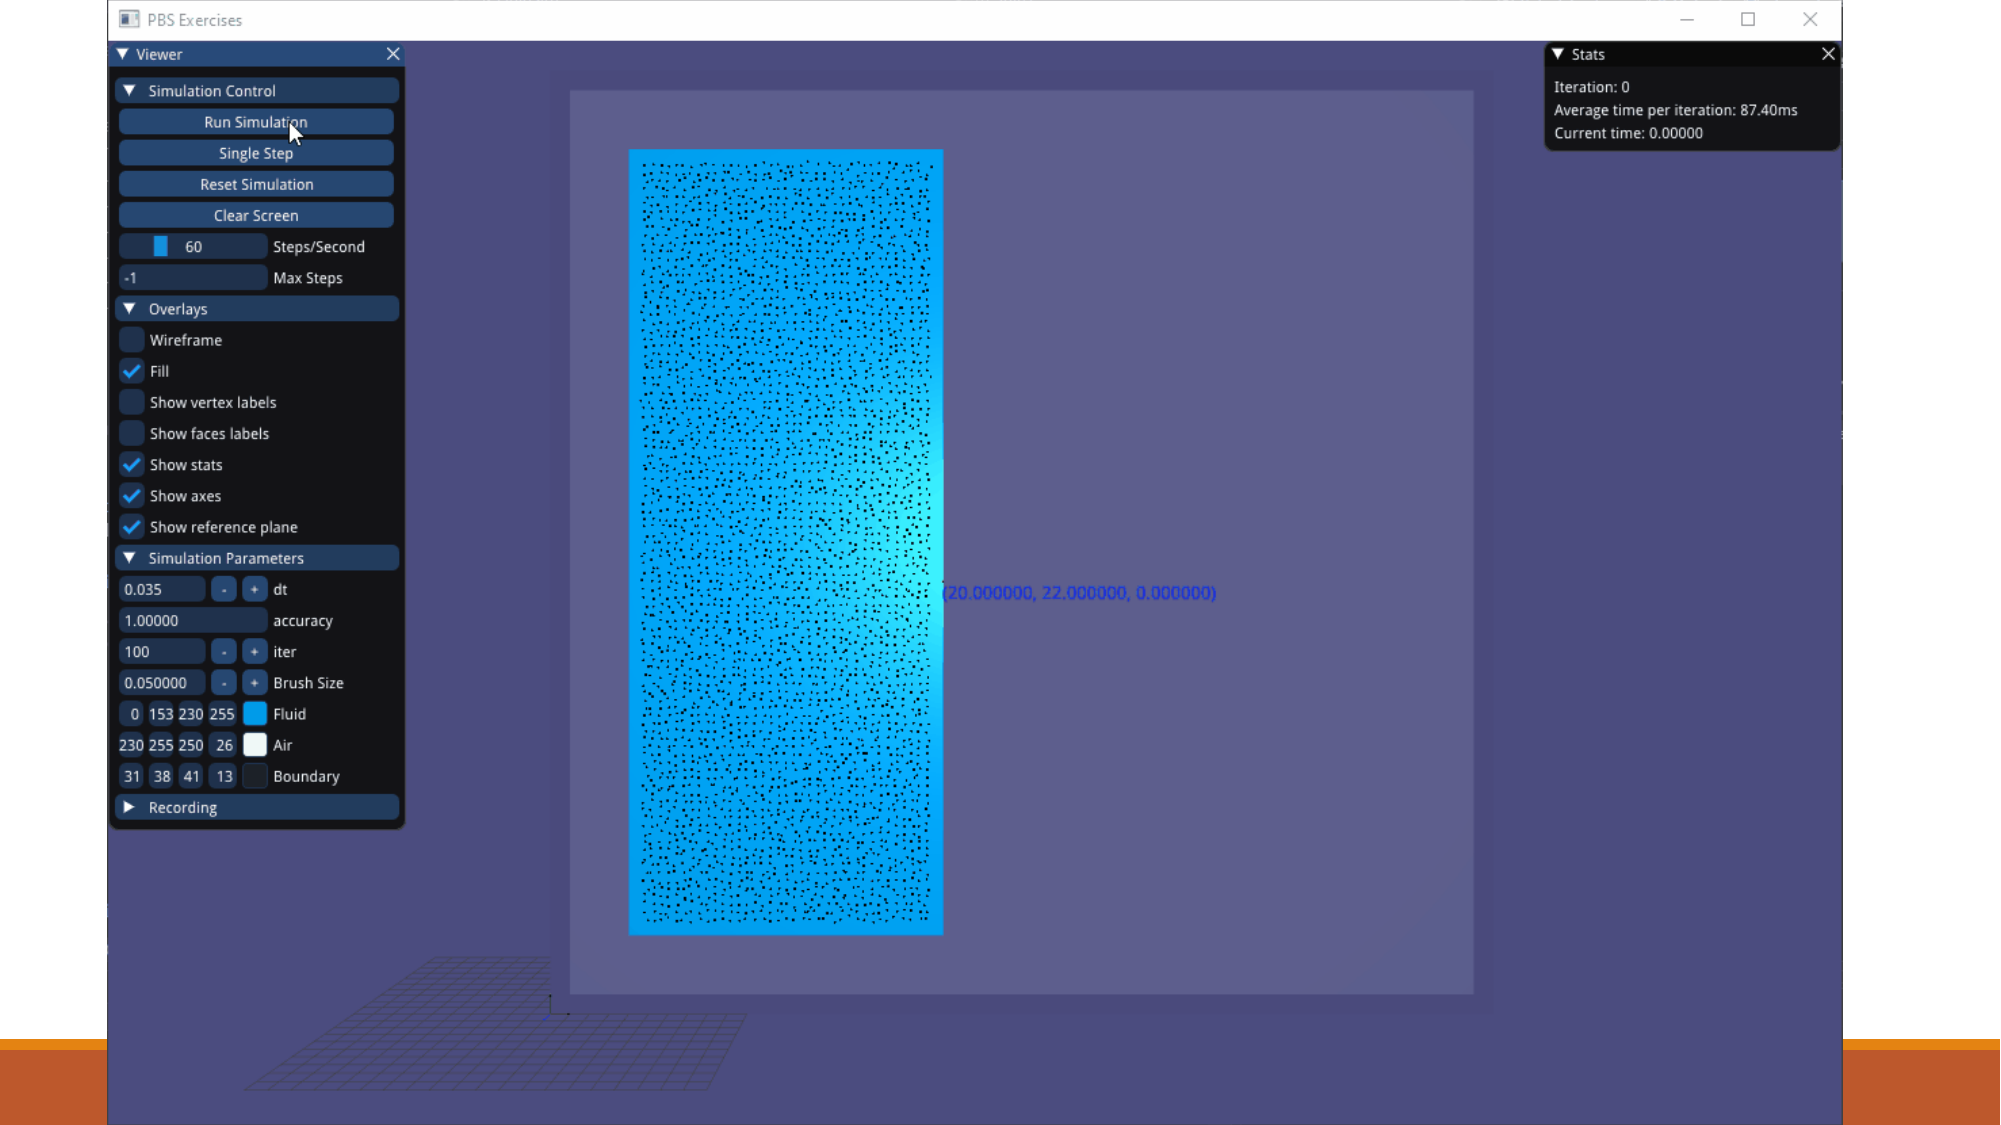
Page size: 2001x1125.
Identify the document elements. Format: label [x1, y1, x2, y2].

list [107, 0, 1843, 1125]
